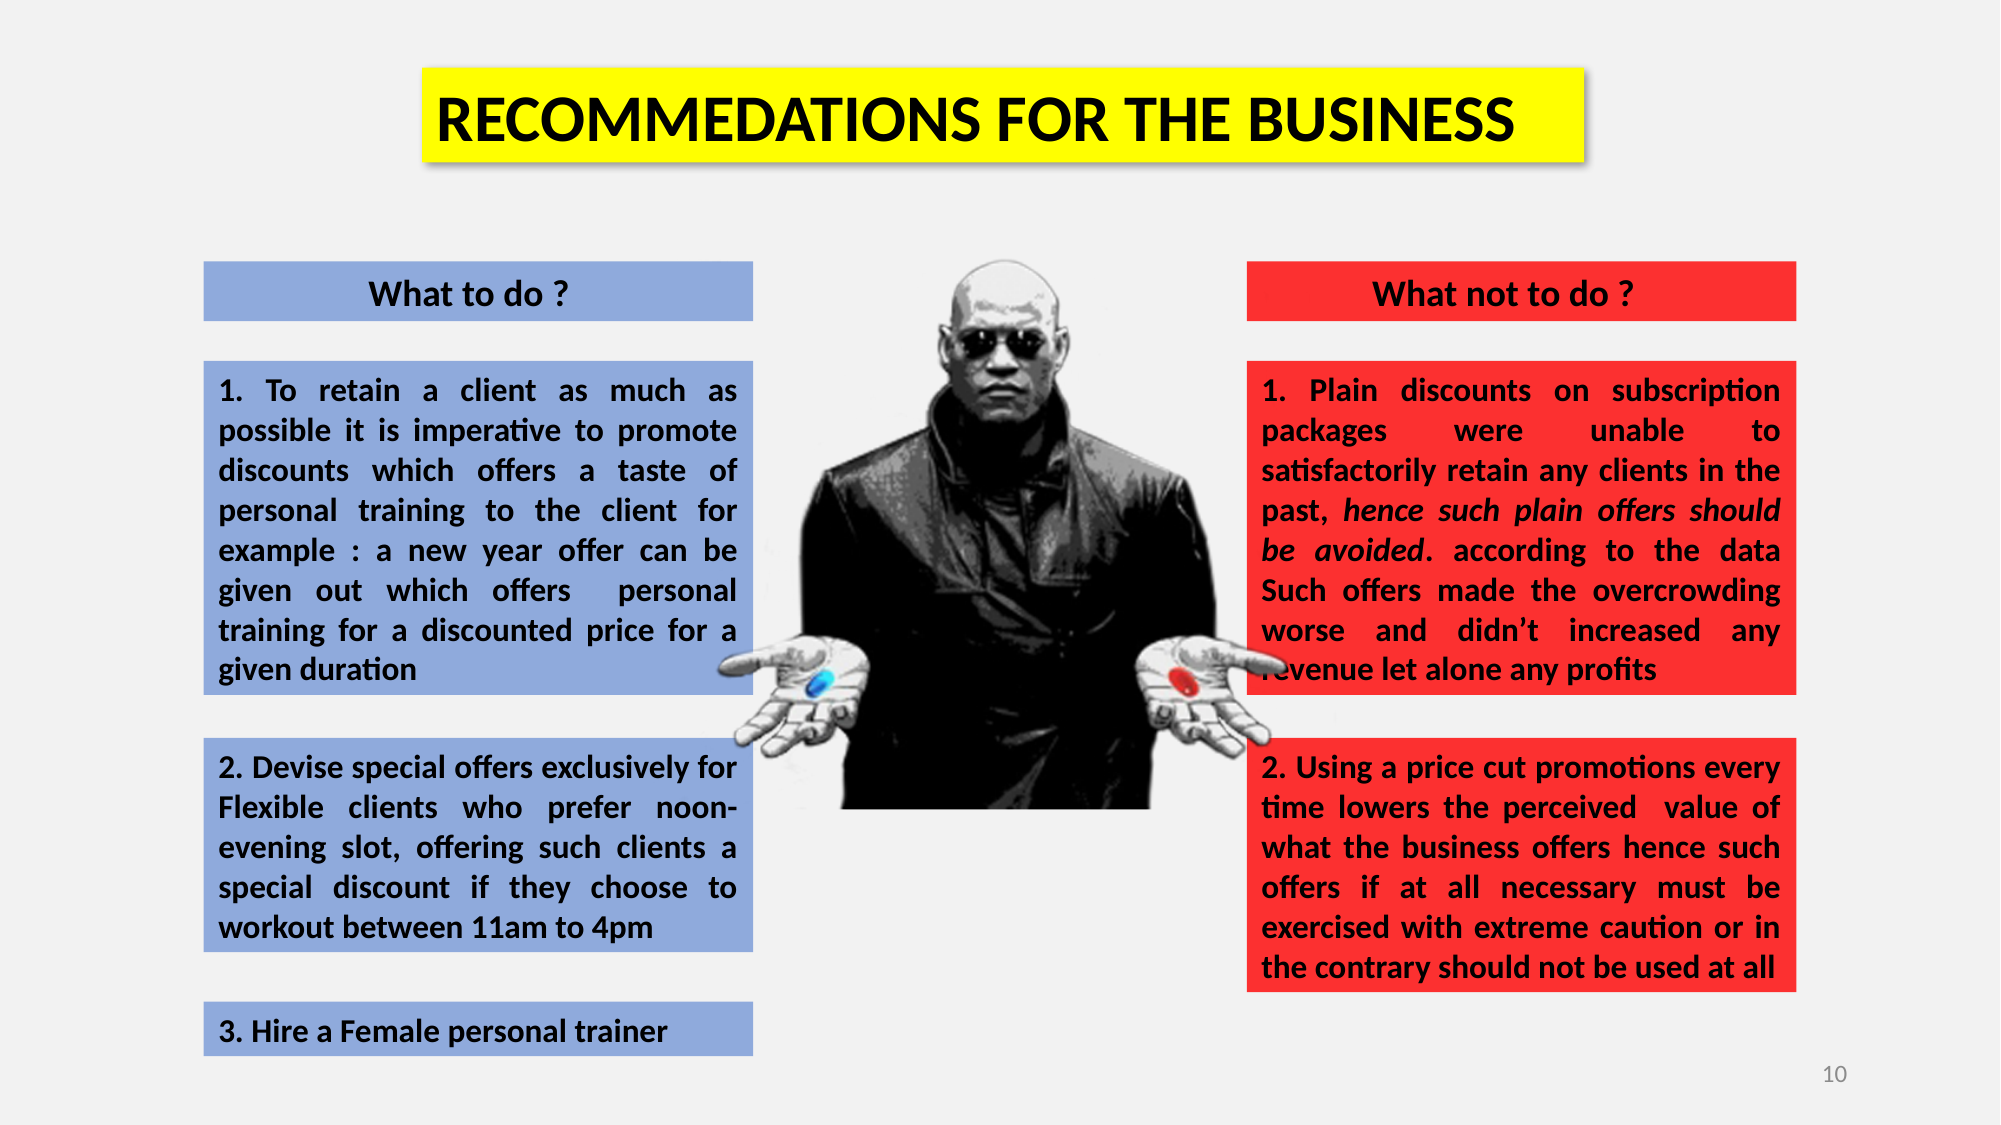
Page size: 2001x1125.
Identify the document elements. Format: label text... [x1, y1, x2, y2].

text_box 2. Devise special offers exclusively for Flexible clients who prefer noon-evening slot, offering such clients a special discount if they choose to workout between 11am to 4pm [203, 737, 754, 953]
text_box 1. To retain a client as much as possible it is imperative to promote discounts which offers a taste of personal training to the client for example : a new year offer can be given out which offers personal training for a discounted price for a given duration [203, 360, 653, 695]
text_box What to do ? [203, 261, 653, 322]
picture [653, 257, 1353, 868]
text_box What not to do ? [1353, 261, 1797, 322]
text_box 2. Using a price cut promotions every time lowers the perceived value of what the business offers hence such offers if at all necessary must be exercised with extreme caution or in the contrary should not be used at all [1246, 737, 1797, 993]
text_box 1. Plain discounts on subscription packages were unable to satisfactorily retain any clients in the past, hence such plain offers should be avoided. according to the data Such offers made the overcrowding worse and didn’t increased any revenue let alone any profits [1353, 360, 1797, 695]
slide_number 10 [1412, 1042, 1863, 1103]
text_box 3. Hire a Female personal trainer [203, 1001, 754, 1057]
text_box RECOMMEDATIONS FOR THE BUSINESS [422, 67, 1585, 163]
